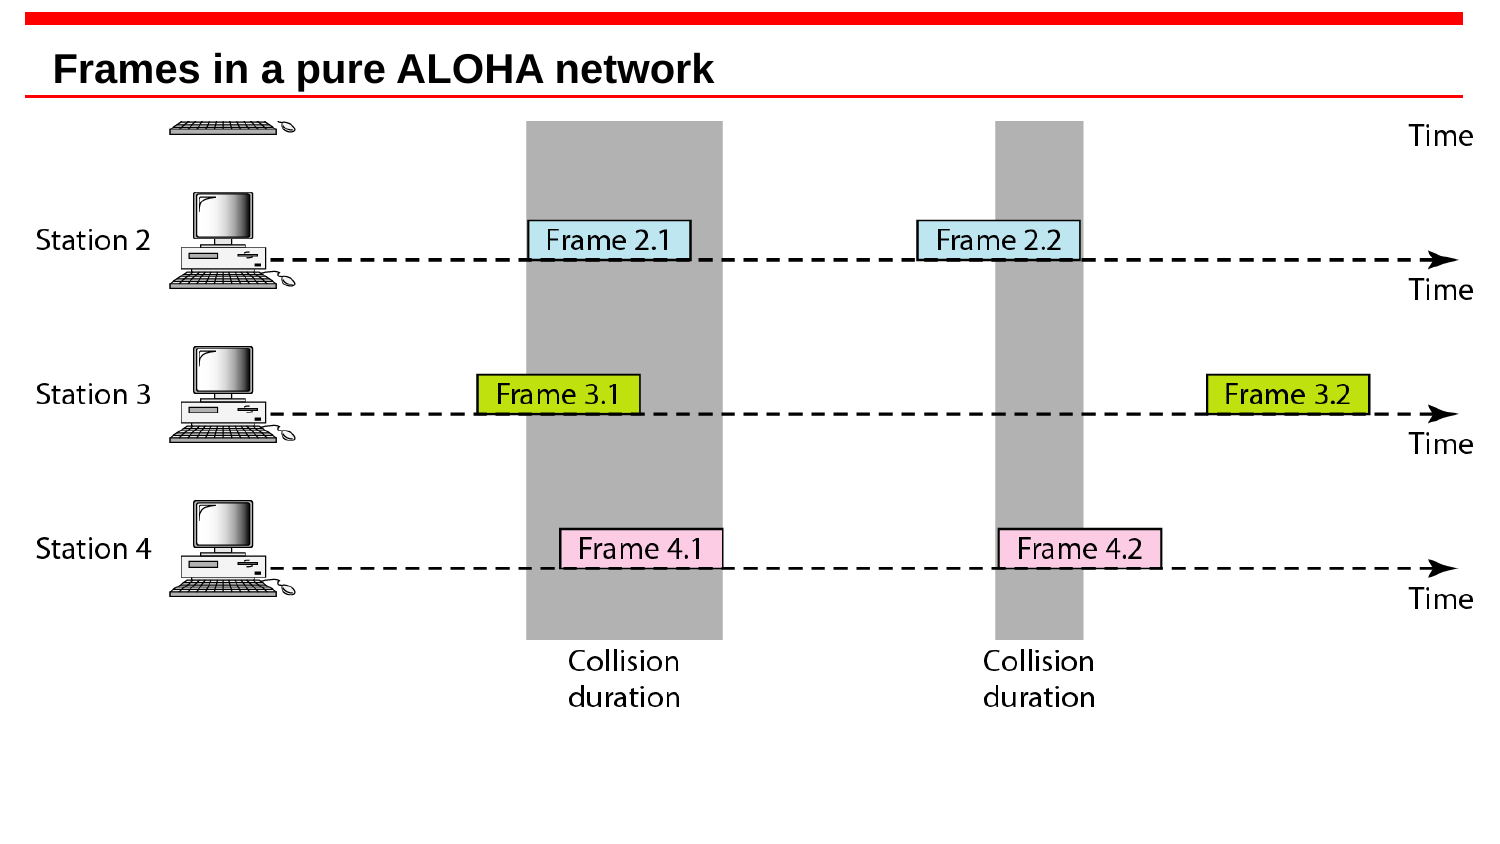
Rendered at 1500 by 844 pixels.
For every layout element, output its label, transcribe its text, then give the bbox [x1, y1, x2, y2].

text_box Frames in a pure ALOHA network [37, 34, 935, 91]
picture [35, 121, 1474, 800]
